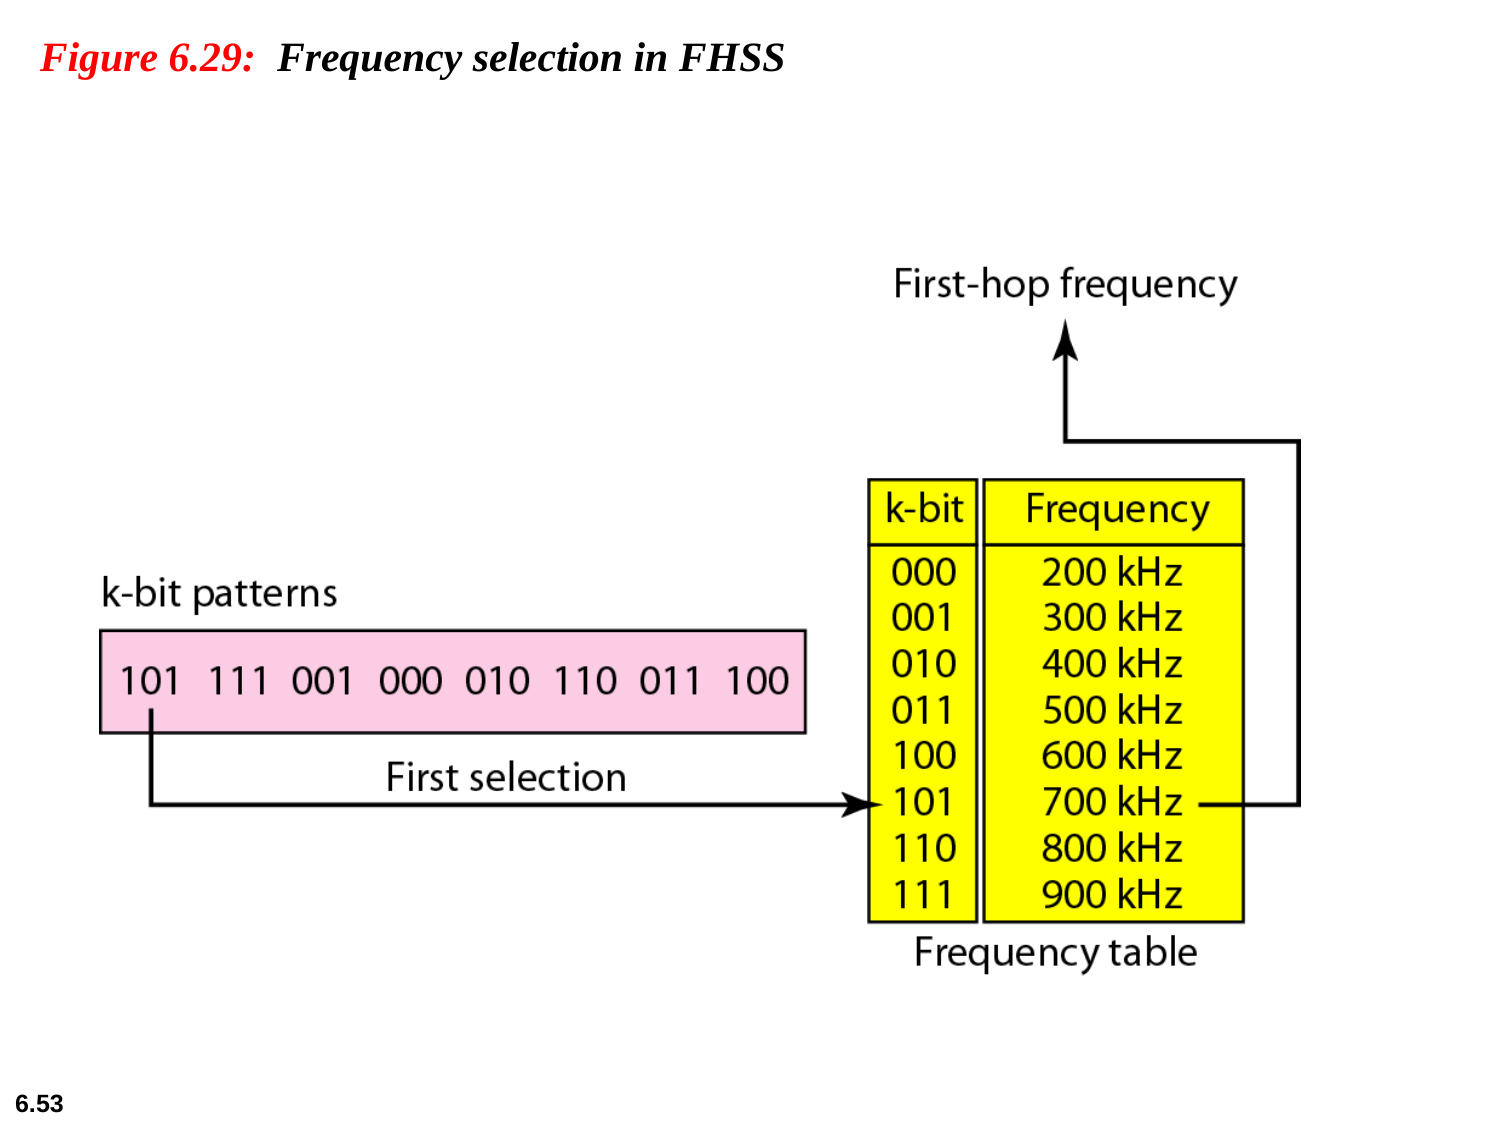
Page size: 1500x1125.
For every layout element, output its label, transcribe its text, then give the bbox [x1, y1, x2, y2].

text_box 6.53 [0, 1049, 313, 1125]
text_box Figure 6.29: Frequency selection in FHSS [24, 22, 1363, 87]
picture [99, 262, 1302, 978]
